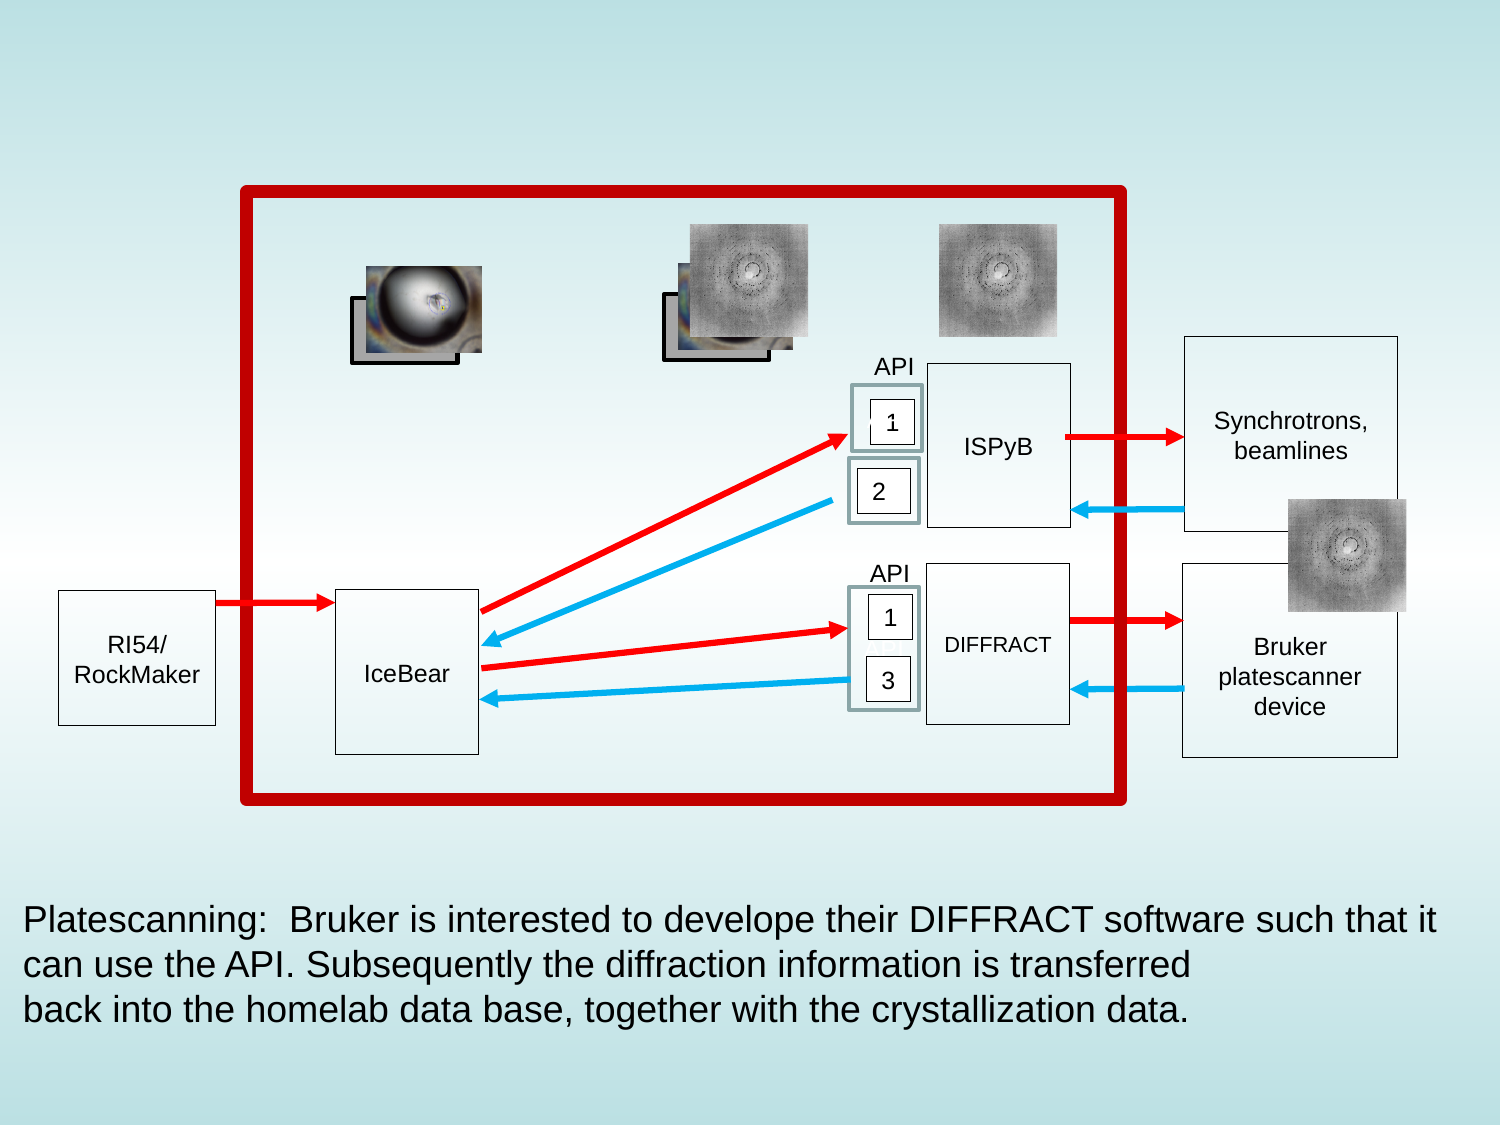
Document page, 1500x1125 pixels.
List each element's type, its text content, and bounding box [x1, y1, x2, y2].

text_box API [855, 550, 926, 595]
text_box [480, 433, 849, 613]
text_box Platescanning: Bruker is interested to develope their DIFFRACT software such that it can use the API. Subsequently the diffraction information is transferred back into the homelab data base, together with the crystallization data. [8, 887, 1464, 1038]
text_box 3 [866, 656, 911, 702]
text_box 1 [868, 595, 913, 640]
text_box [480, 499, 833, 647]
picture [366, 266, 482, 353]
text_box Synchrotrons, beamlines [1184, 336, 1398, 532]
text_box Bruker platescanner device [1182, 563, 1398, 758]
text_box API [859, 343, 930, 388]
text_box RI54/ RockMaker [58, 590, 216, 726]
text_box [245, 190, 1122, 802]
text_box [478, 679, 851, 700]
text_box API [850, 383, 924, 453]
text_box ISPyB [927, 363, 1071, 528]
text_box API [852, 456, 921, 525]
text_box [481, 627, 849, 669]
picture [678, 224, 809, 350]
text_box 2 [857, 468, 911, 514]
picture [1287, 499, 1407, 613]
picture [938, 224, 1058, 338]
